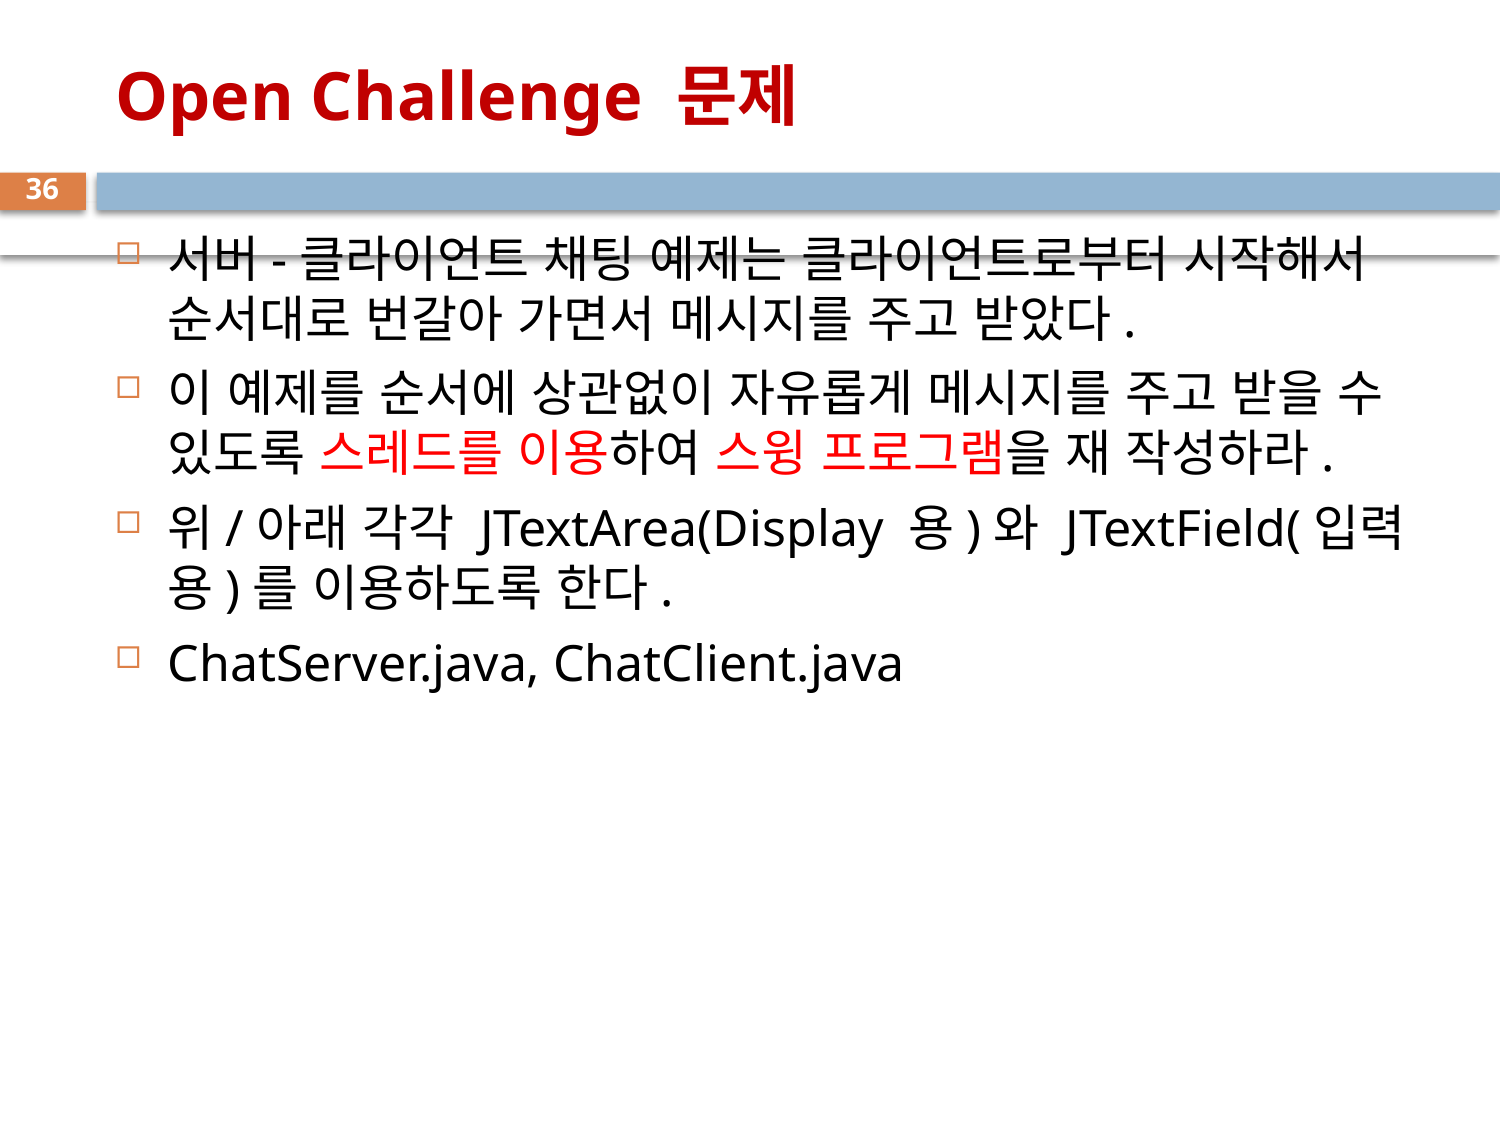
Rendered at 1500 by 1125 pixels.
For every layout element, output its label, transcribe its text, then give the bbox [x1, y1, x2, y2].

title Open Challenge 문제 [100, 37, 1438, 149]
list 서버-클라이언트 채팅 예제는 클라이언트로부터 시작해서 순서대로 번갈아 가면서 메시지를 주고 받았다. 이 예제를 순서에 상관없이 자유롭게 메시지를 주고 받을 수 있도록 스레드를 이용하여 스윙 프로그램을 재 작성하라. 위/아래 각각 JTextArea(Display 용)와 JTextField(입력 용)를 이용하도록 한다. ChatServer.java, ChatClient.java [100, 219, 1438, 1047]
slide_number 36 [0, 170, 87, 211]
